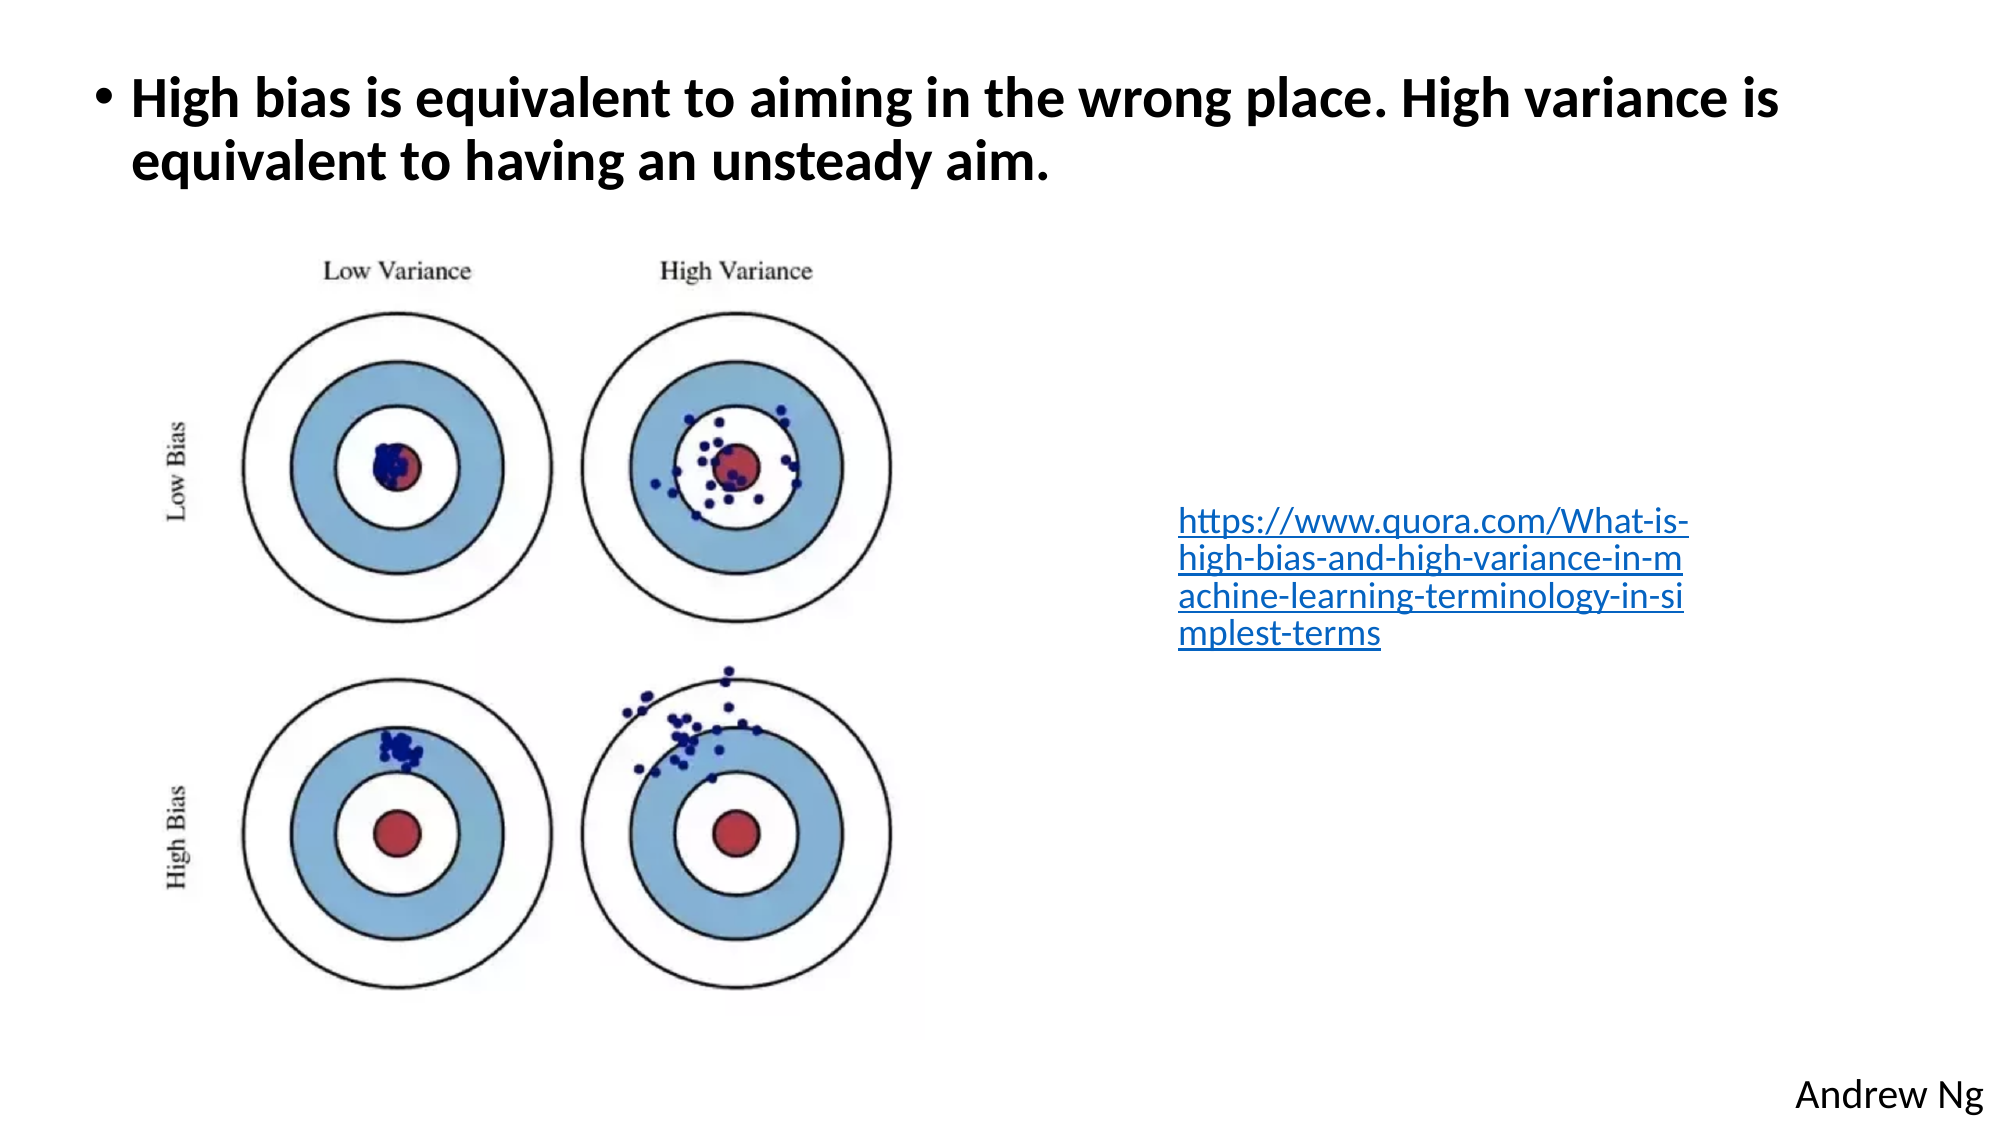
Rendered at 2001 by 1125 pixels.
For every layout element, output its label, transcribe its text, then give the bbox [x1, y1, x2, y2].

picture [143, 212, 942, 1040]
list High bias is equivalent to aiming in the wrong place. High variance is equivalent to having an unsteady aim. [78, 59, 1804, 213]
text_box https://www.quora.com/What-is-high-bias-and-high-variance-in-machine-learning-terminology-in-simplest-terms [1163, 488, 1709, 549]
